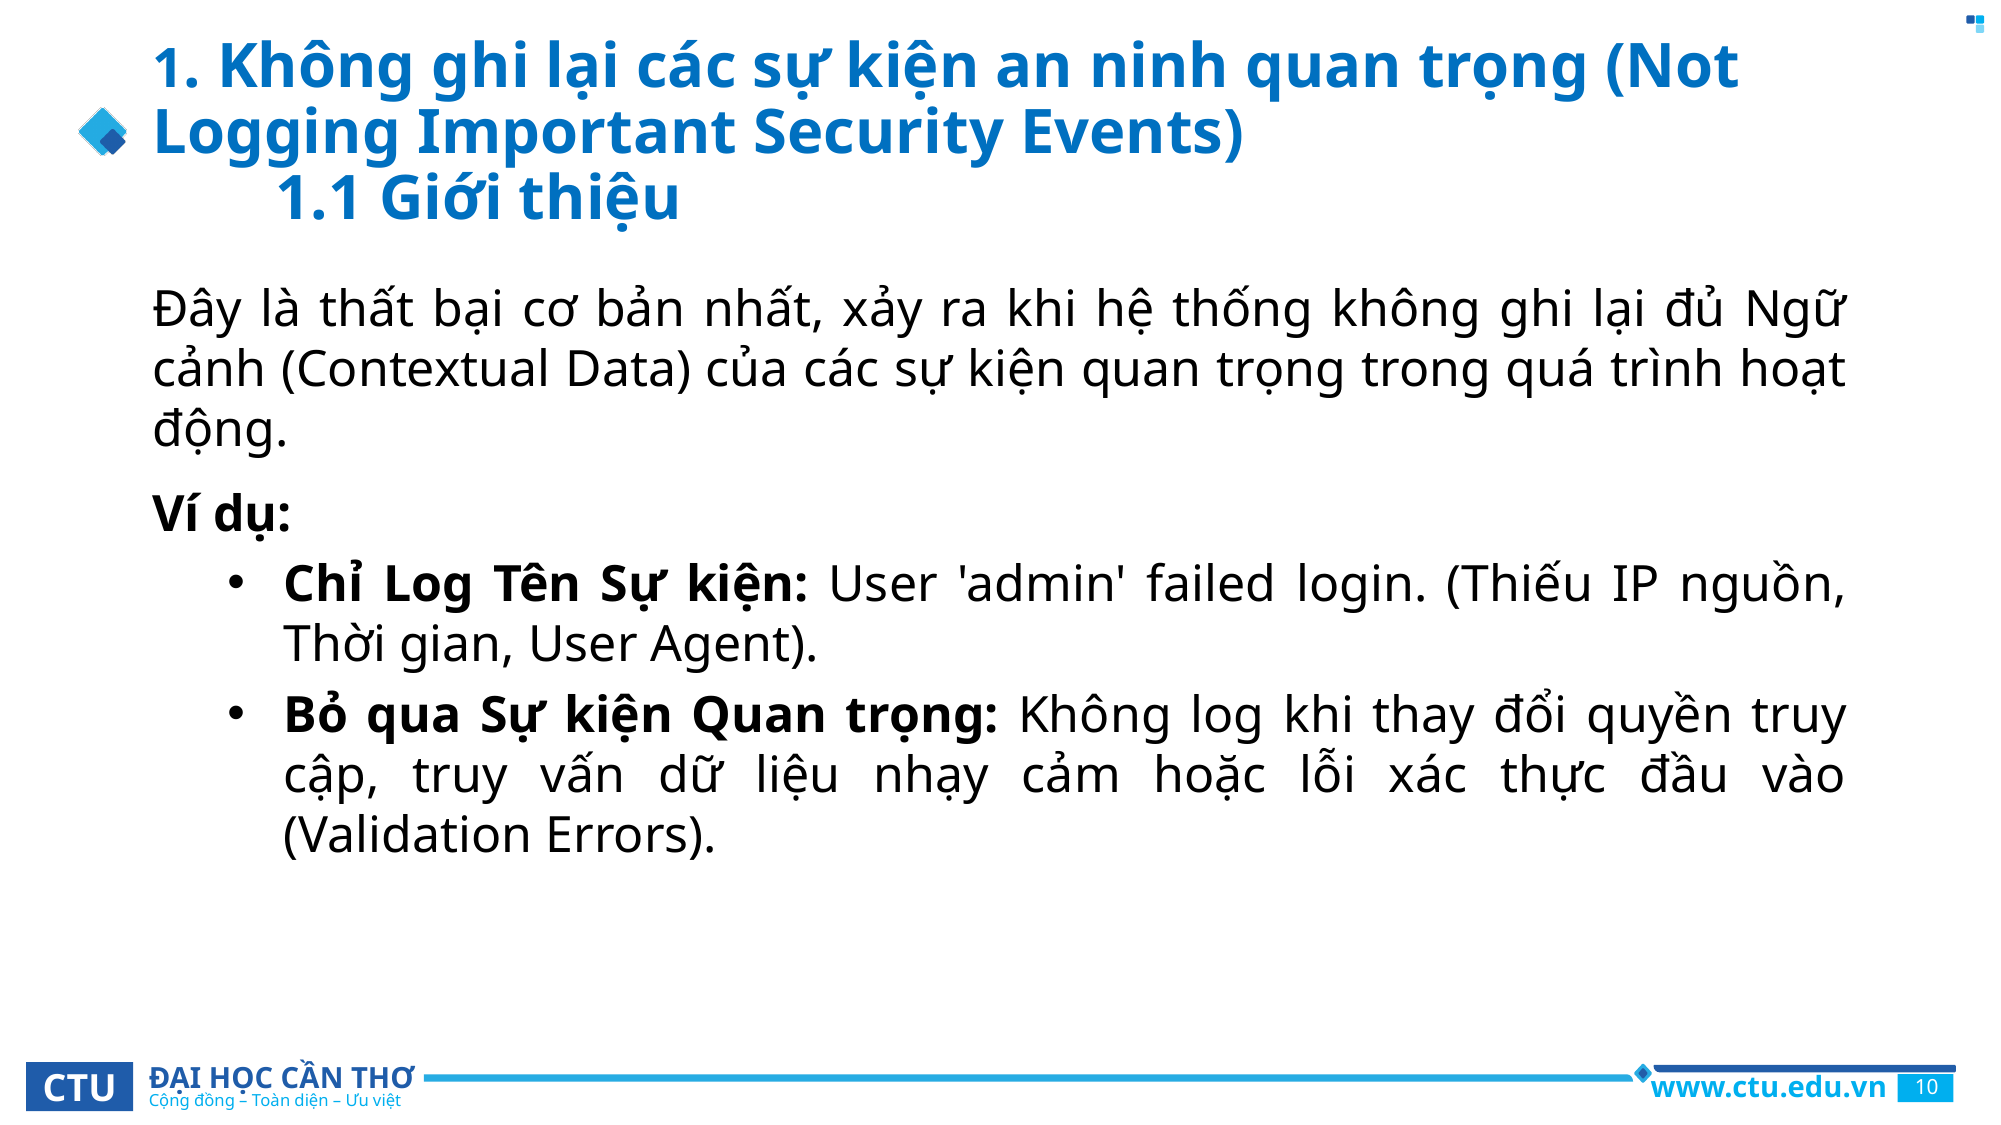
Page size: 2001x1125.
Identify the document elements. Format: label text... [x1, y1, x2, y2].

picture [78, 107, 127, 156]
title 1. Không ghi lại các sự kiện an ninh quan trọng (Not Logging Important Security Events) 1.1 Giới thiệu [137, 24, 1863, 243]
list Đây là thất bại cơ bản nhất, xảy ra khi hệ thống không ghi lại đủ Ngữ cảnh (Contextual Data) của các sự kiện quan trọng trong quá trình hoạt động. Ví dụ: Chỉ Log Tên Sự kiện: User 'admin' failed login. (Thiếu IP nguồn, Thời gian, User Agent). Bỏ qua Sự kiện Quan trọng: Không log khi thay đổi quyền truy cập, truy vấn dữ liệu nhạy cảm hoặc lỗi xác thực đầu vào (Validation Errors). [137, 268, 1863, 1032]
